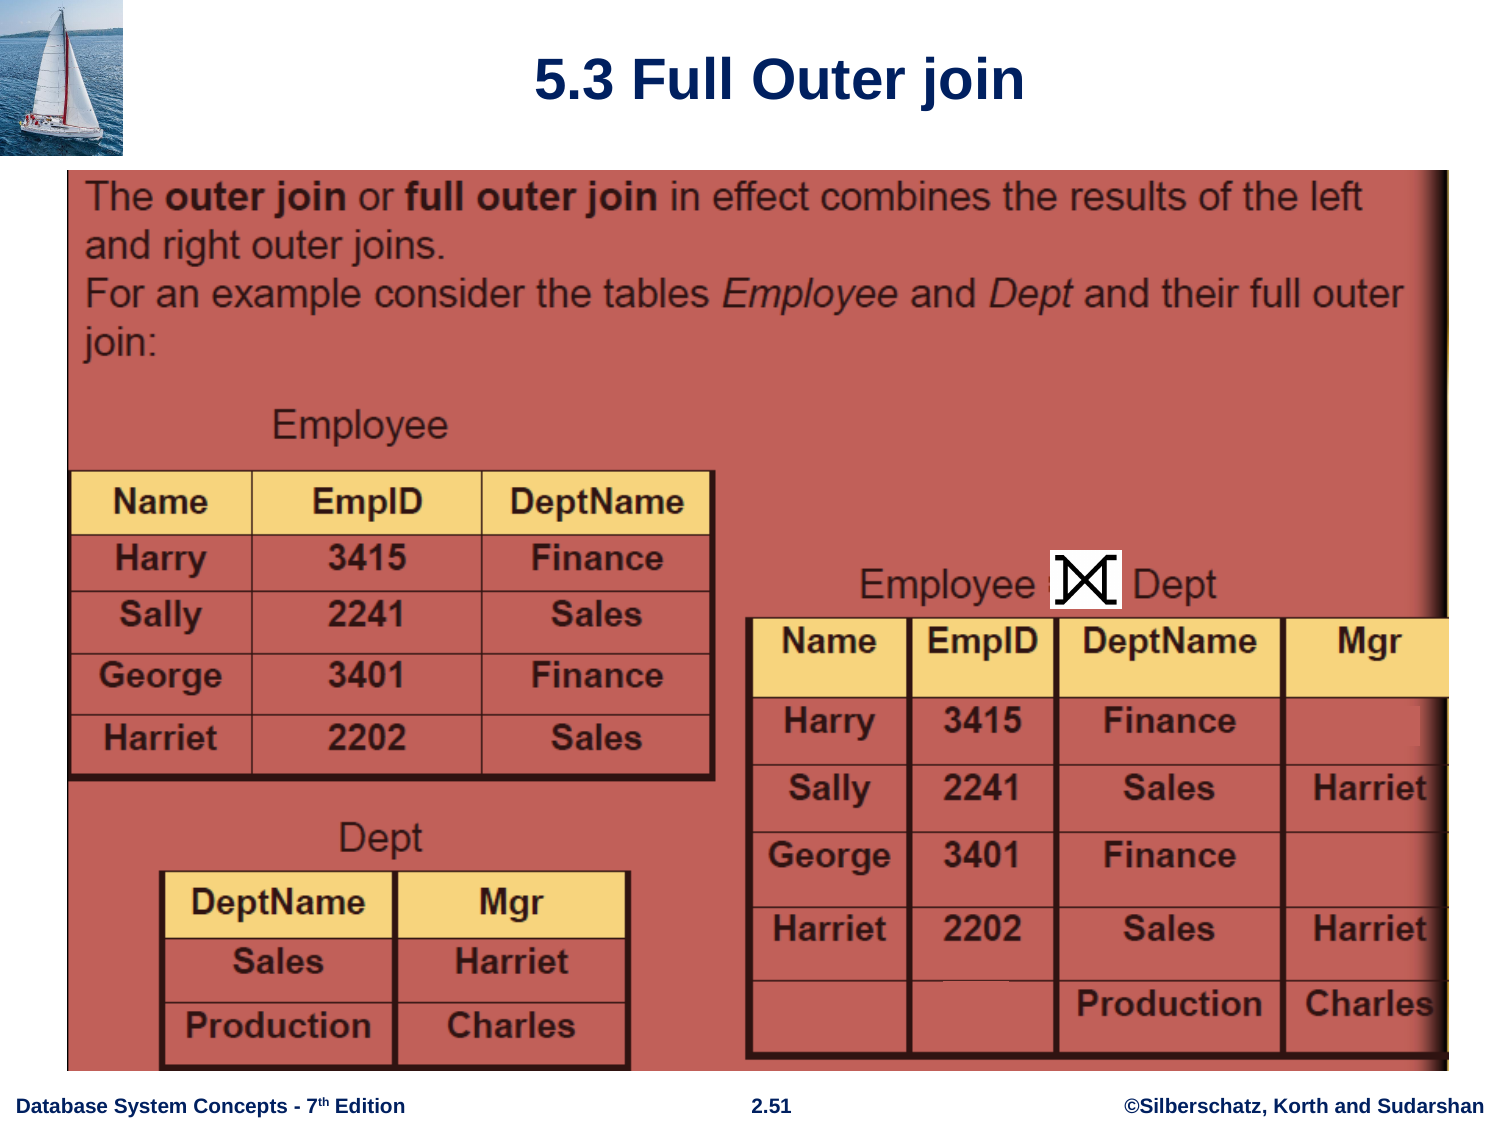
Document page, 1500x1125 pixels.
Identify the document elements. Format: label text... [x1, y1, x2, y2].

picture [67, 170, 1450, 1071]
picture [0, 0, 123, 156]
title 5.3 Full Outer join [125, 18, 1452, 120]
